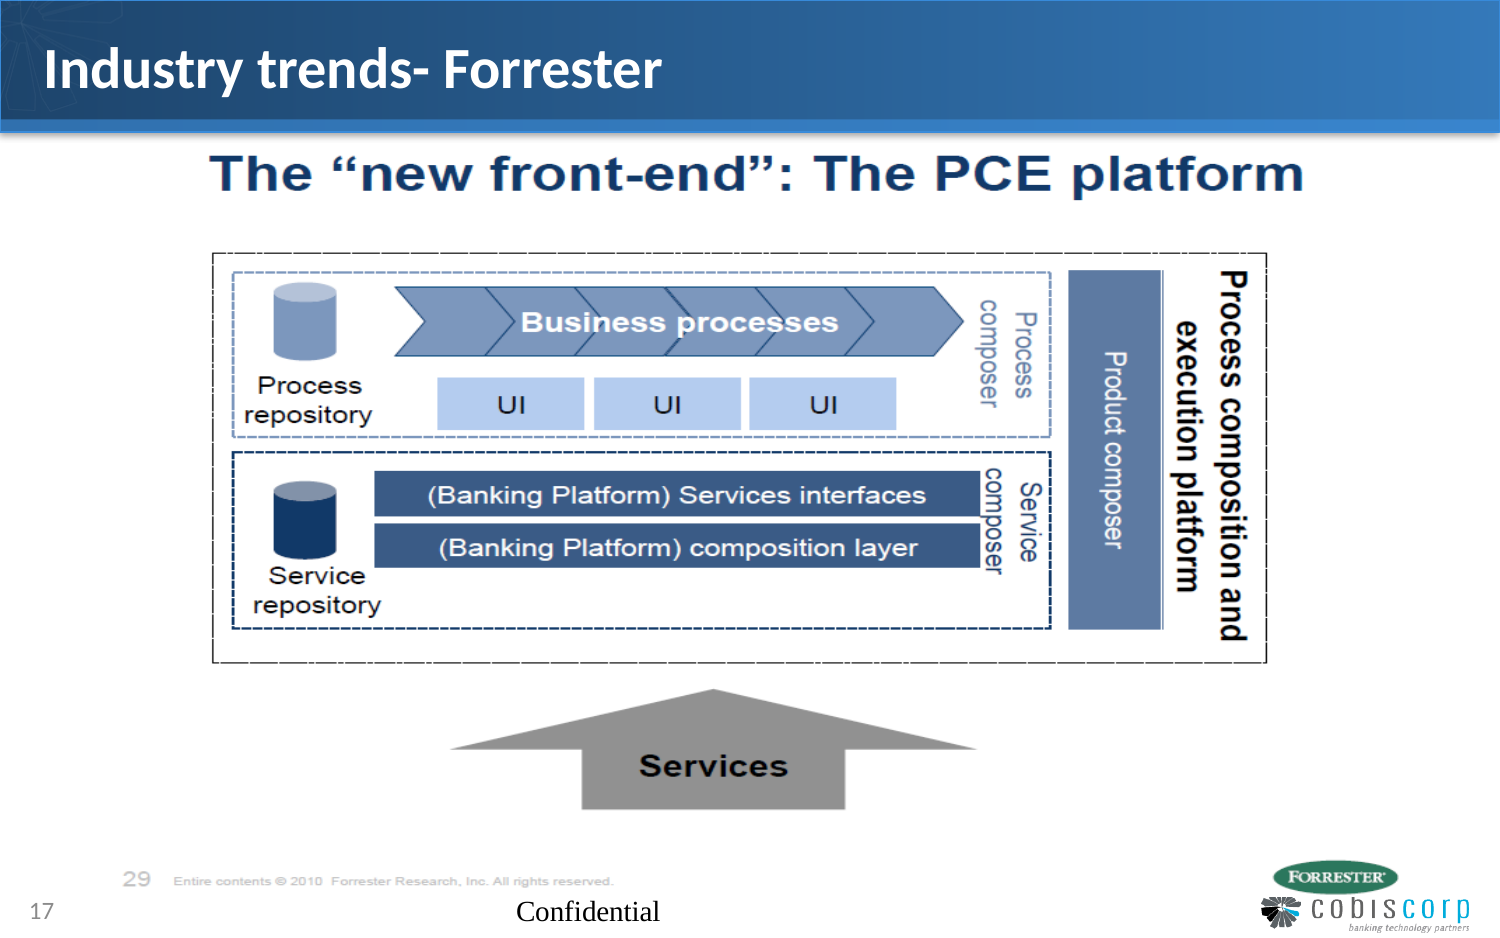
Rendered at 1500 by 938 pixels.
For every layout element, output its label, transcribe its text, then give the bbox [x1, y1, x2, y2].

picture [1461, 902, 1466, 916]
picture [91, 150, 1469, 933]
title Industry trends- Forrester [28, 0, 1471, 132]
slide_number 17 [28, 884, 93, 935]
footer Confidential [93, 904, 1085, 935]
